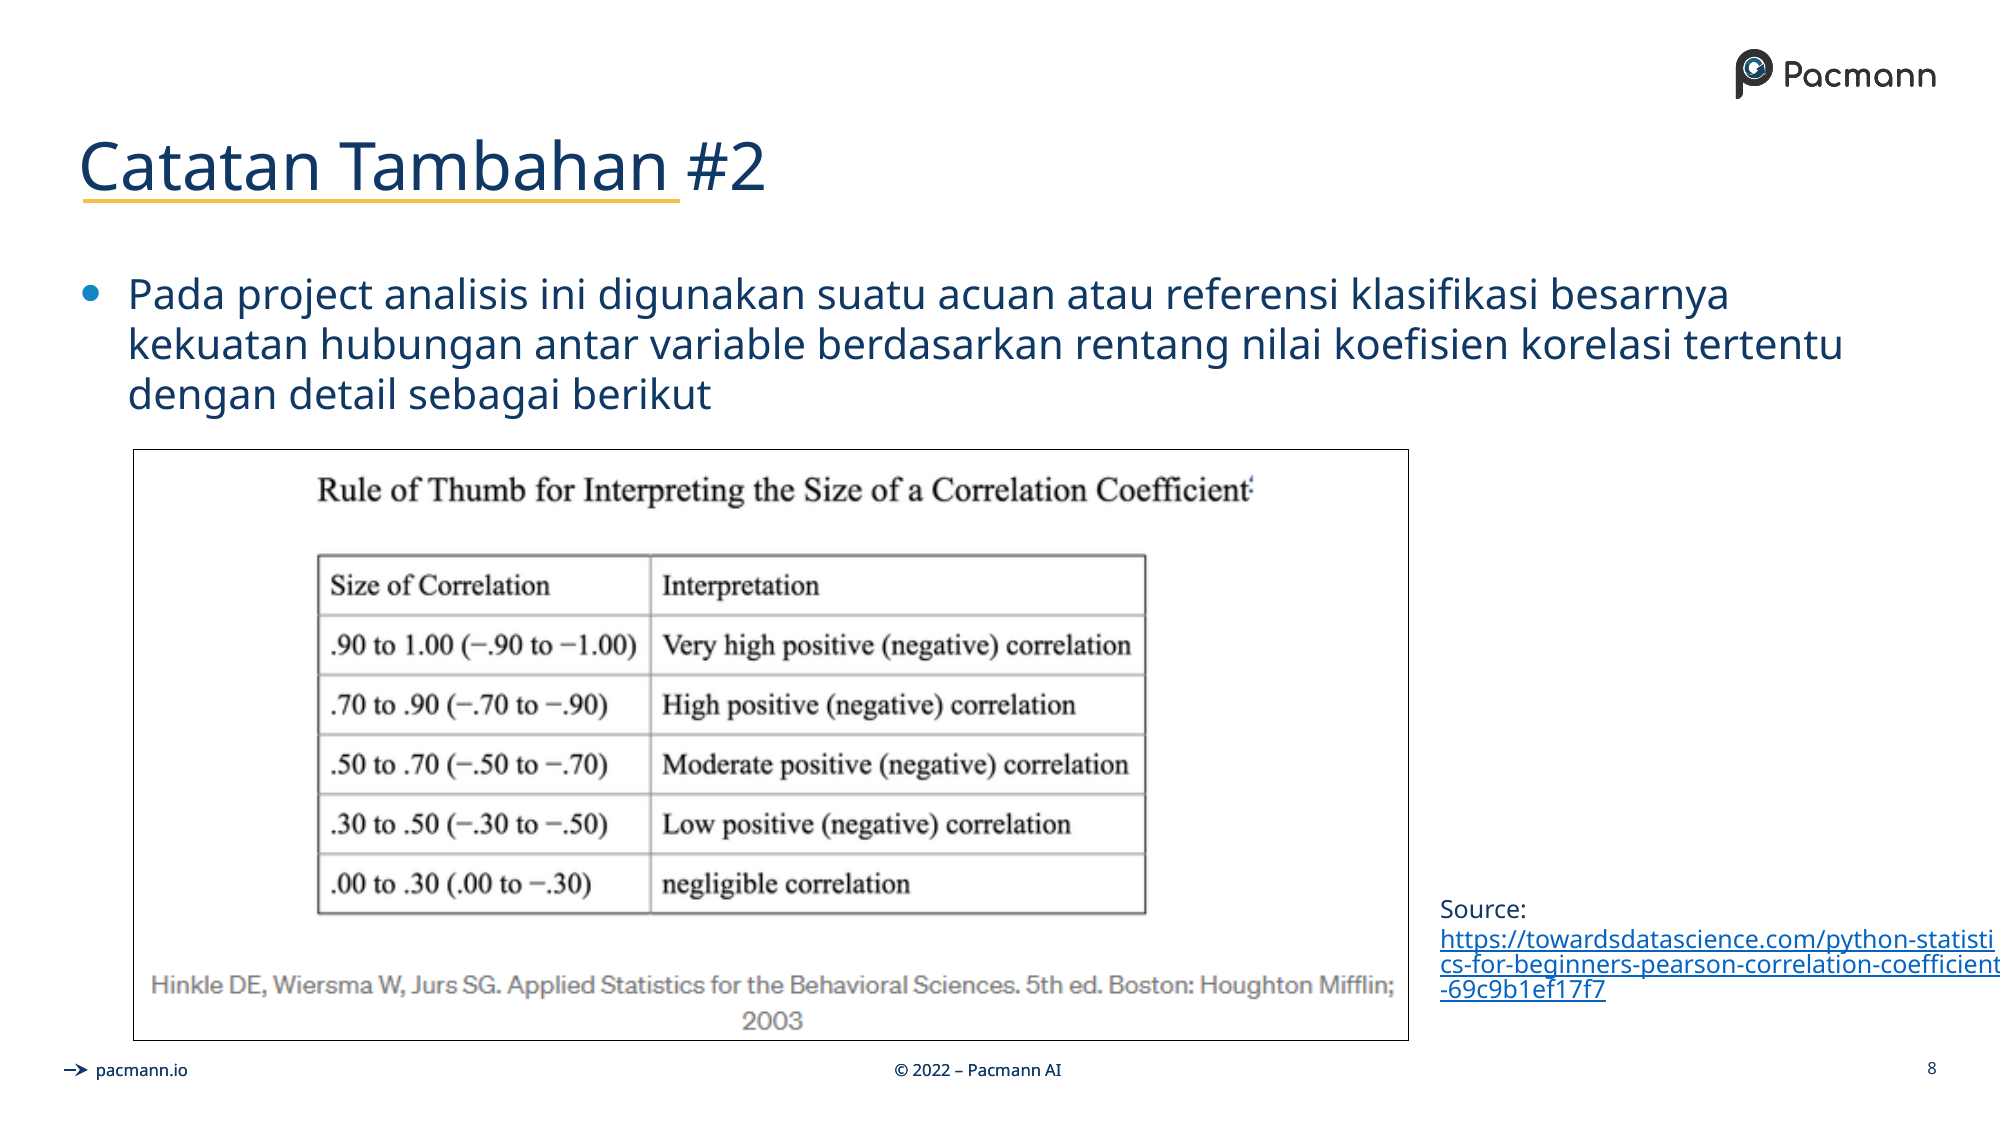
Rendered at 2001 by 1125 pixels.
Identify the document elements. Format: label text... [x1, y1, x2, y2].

text_box Pada project analisis ini digunakan suatu acuan atau referensi klasifikasi besarnya kekuatan hubungan antar variable berdasarkan rentang nilai koefisien korelasi tertentu dengan detail sebagai berikut [65, 259, 1934, 425]
title Catatan Tambahan #2 [63, 59, 1935, 278]
text_box Source: https://towardsdatascience.com/python-statistics-for-beginners-pearson-correlation-coefficient-69c9b1ef17f7 [1425, 885, 2000, 965]
picture [1707, 36, 1966, 112]
picture [132, 448, 1409, 1041]
